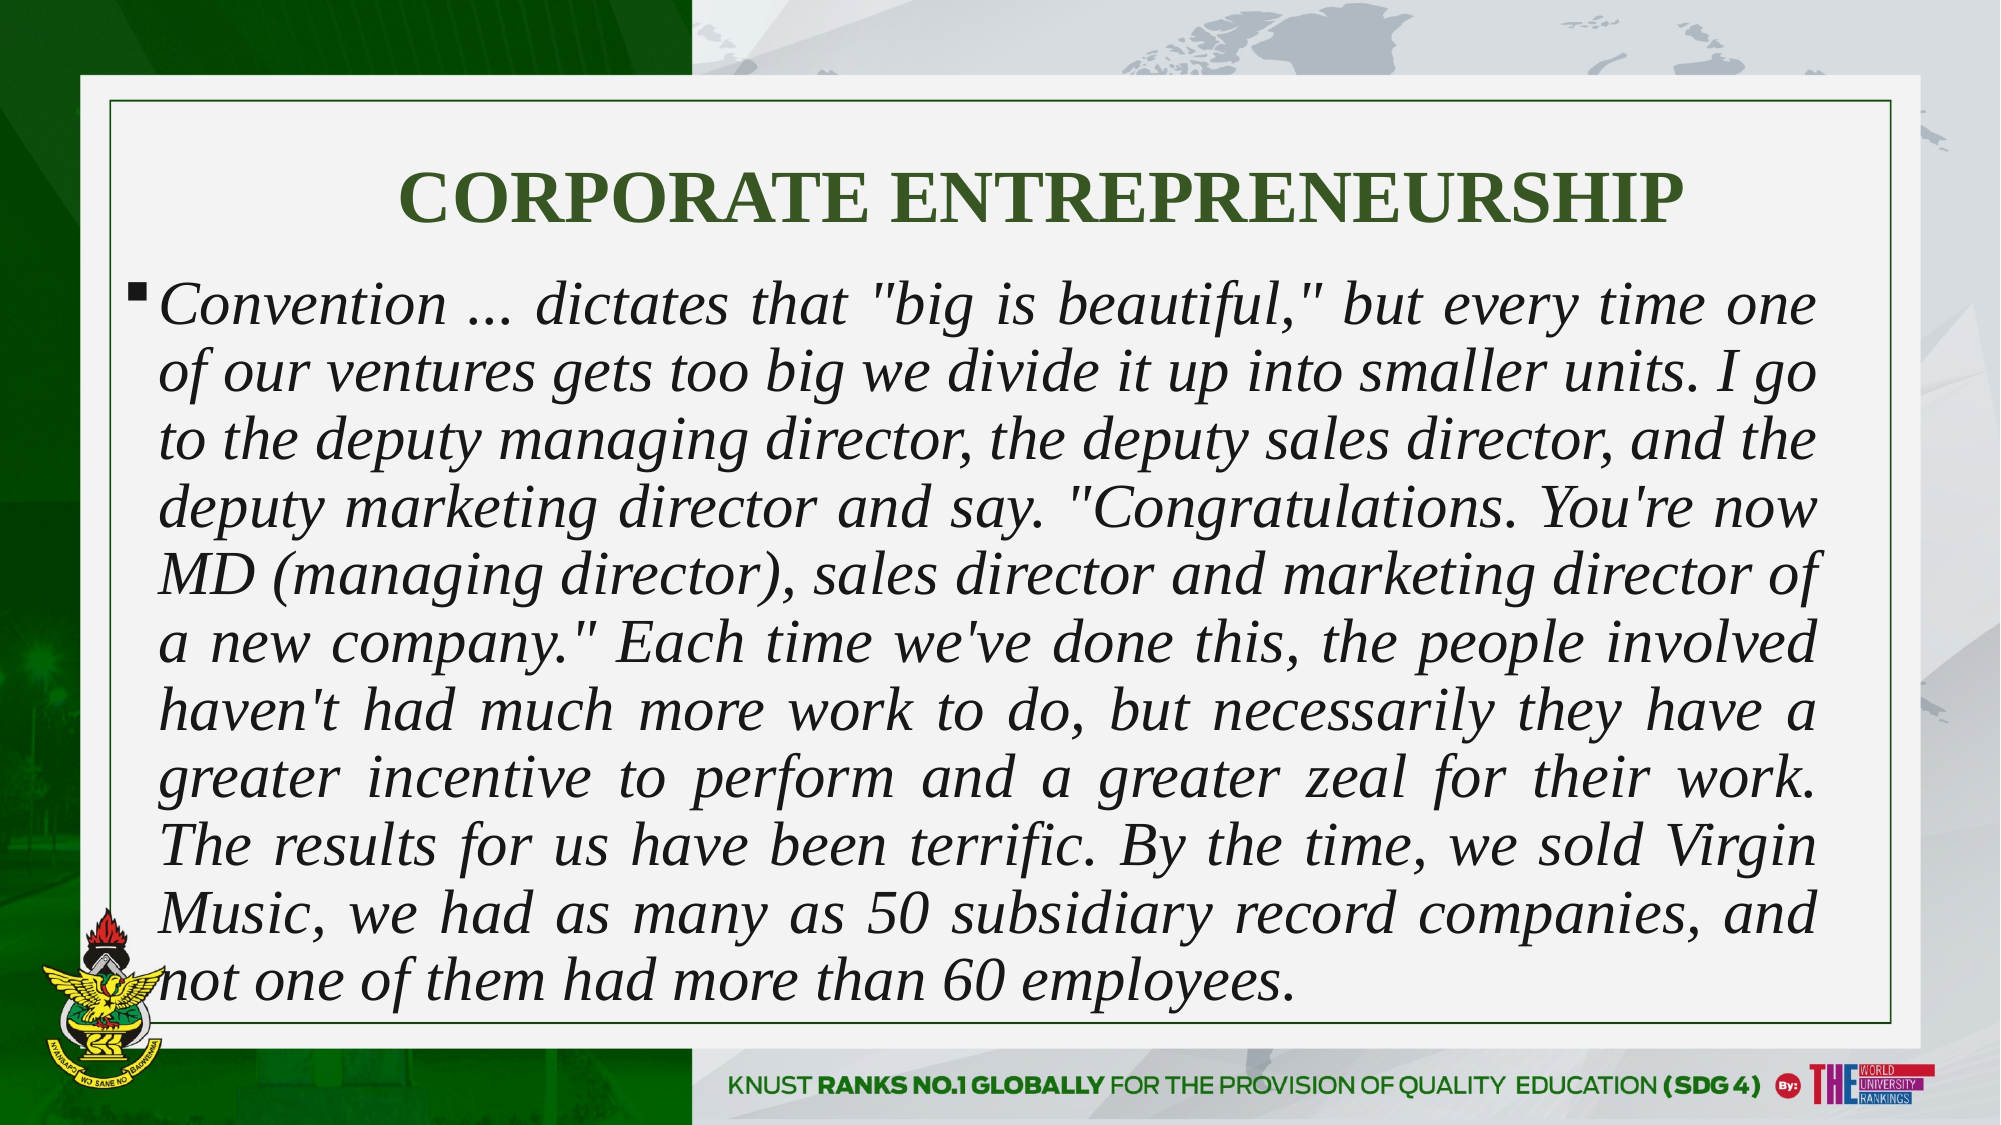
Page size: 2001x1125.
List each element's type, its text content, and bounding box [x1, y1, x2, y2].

picture [0, 0, 2001, 1125]
list Convention ... dictates that "big is beautiful," but every time one of our ventures gets too big we divide it up into smaller units. I go to the deputy managing director, the deputy sales director, and the deputy marketing director and say. "Congratulations. You're now MD (managing director), sales director and marketing director of a new company." Each time we've done this, the people involved haven't had much more work to do, but necessarily they have a greater incentive to perform and a greater zeal for their work. The results for us have been terrific. By the time, we sold Virgin Music, we had as many as 50 subsidiary record companies, and not one of them had more than 60 employees. [108, 262, 1836, 1050]
title CORPORATE ENTREPRENEURSHIP [127, 116, 1957, 280]
